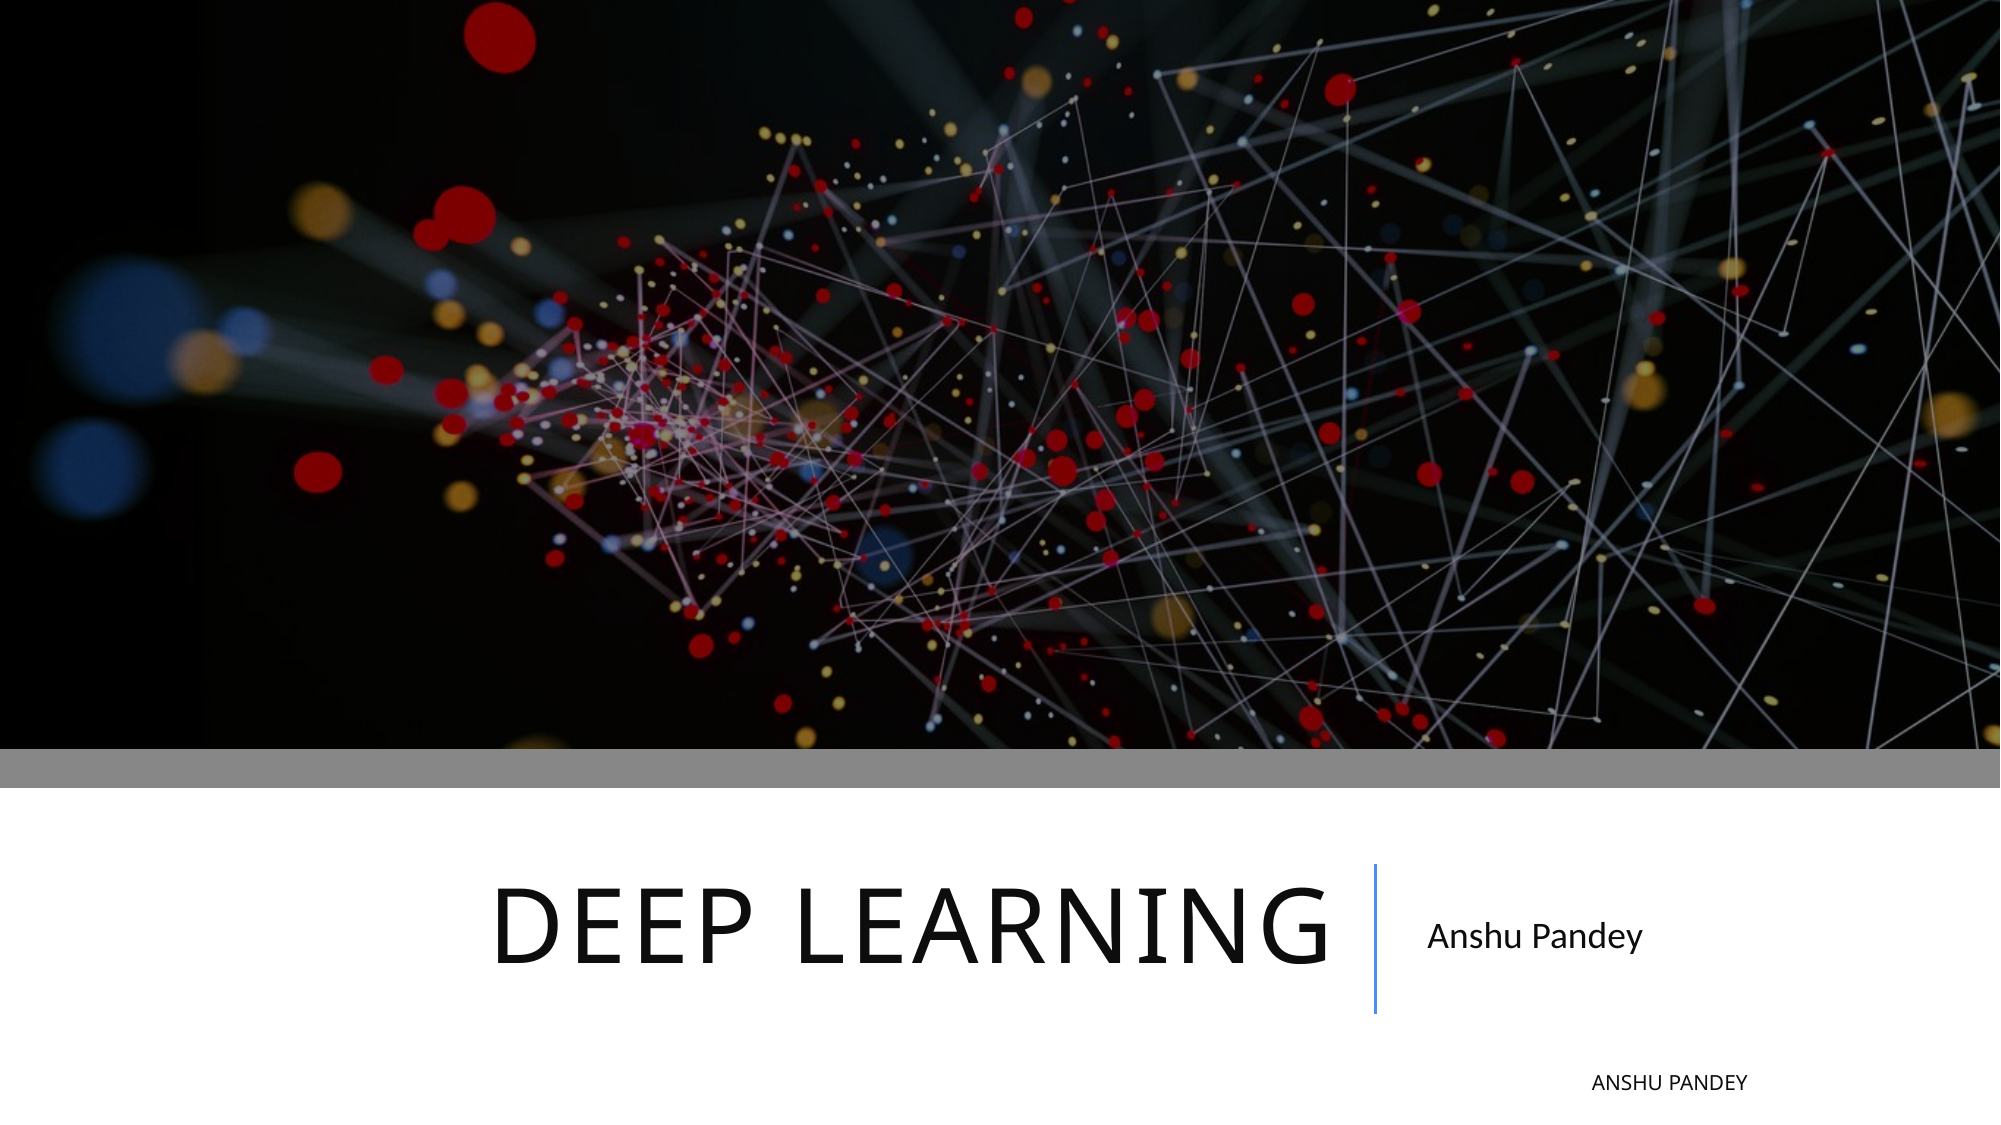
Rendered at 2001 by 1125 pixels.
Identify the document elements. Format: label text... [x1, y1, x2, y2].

list Anshu Pandey [1412, 813, 1938, 1054]
footer Anshu Pandey [794, 1061, 1763, 1107]
picture [0, 0, 2000, 749]
title Deep Learning [75, 813, 1350, 1054]
